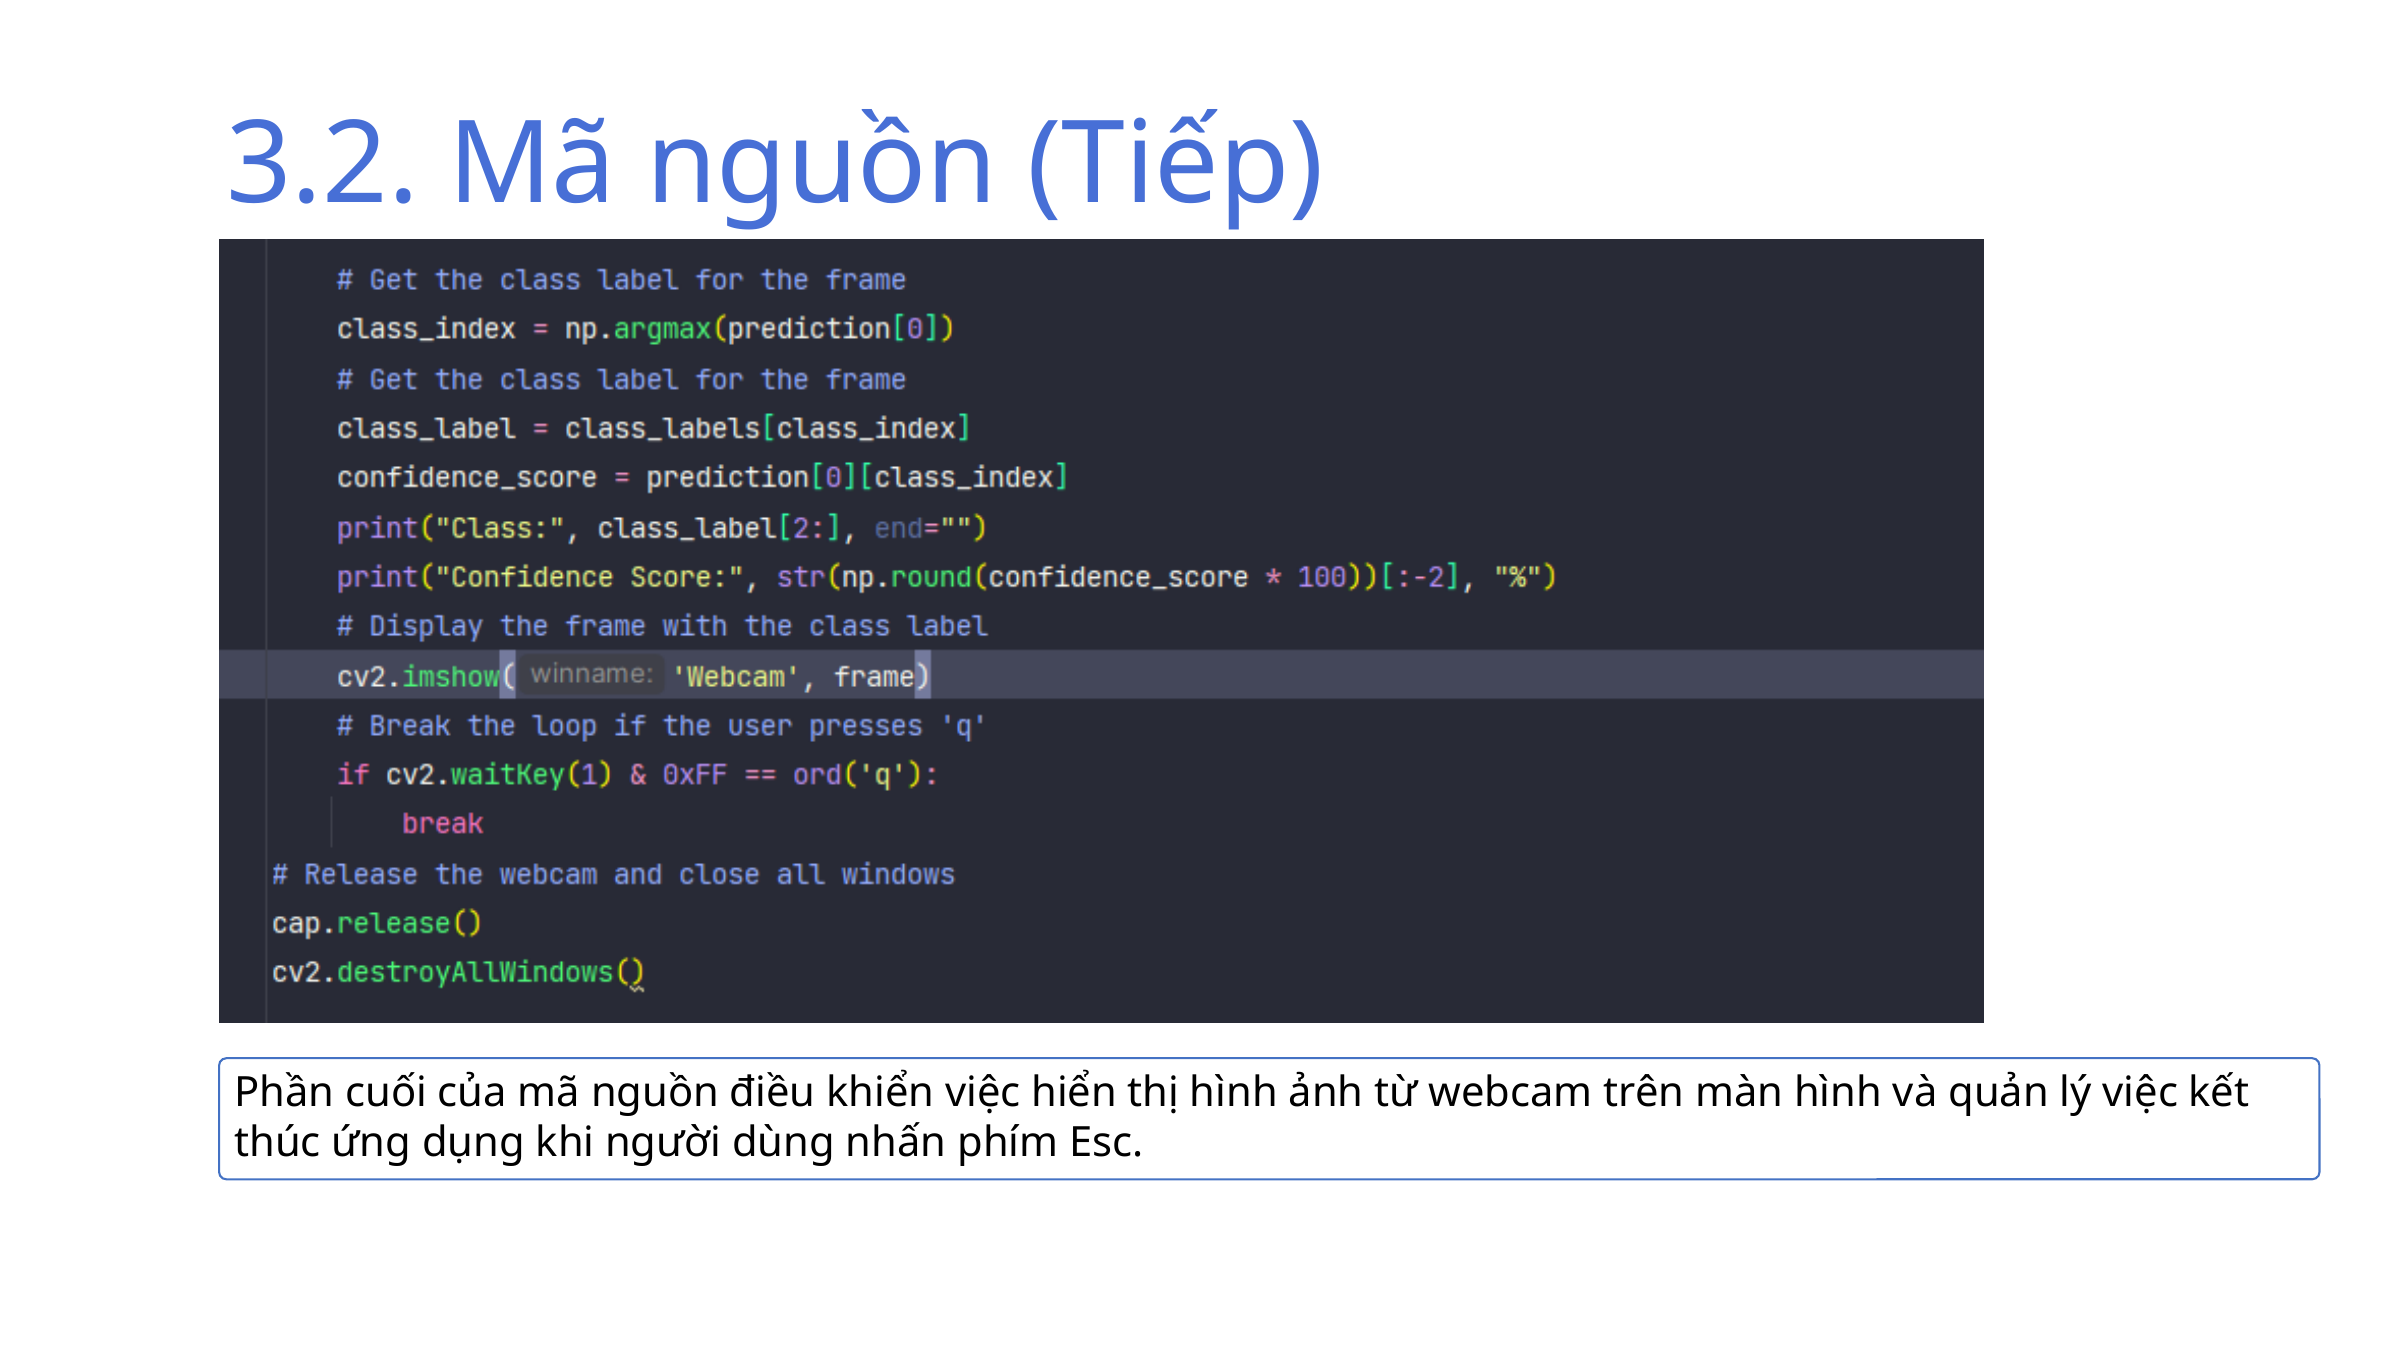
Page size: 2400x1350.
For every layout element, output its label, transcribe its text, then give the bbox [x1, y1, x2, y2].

picture [219, 239, 1984, 1023]
text_box Phần cuối của mã nguồn điều khiển việc hiển thị hình ảnh từ webcam trên màn hình và quản lý việc kết thúc ứng dụng khi người dùng nhấn phím Esc. [219, 1057, 2320, 1173]
text_box [218, 1061, 2321, 1181]
text_box 3.2. Mã nguồn (Tiếp) [211, 103, 1370, 227]
